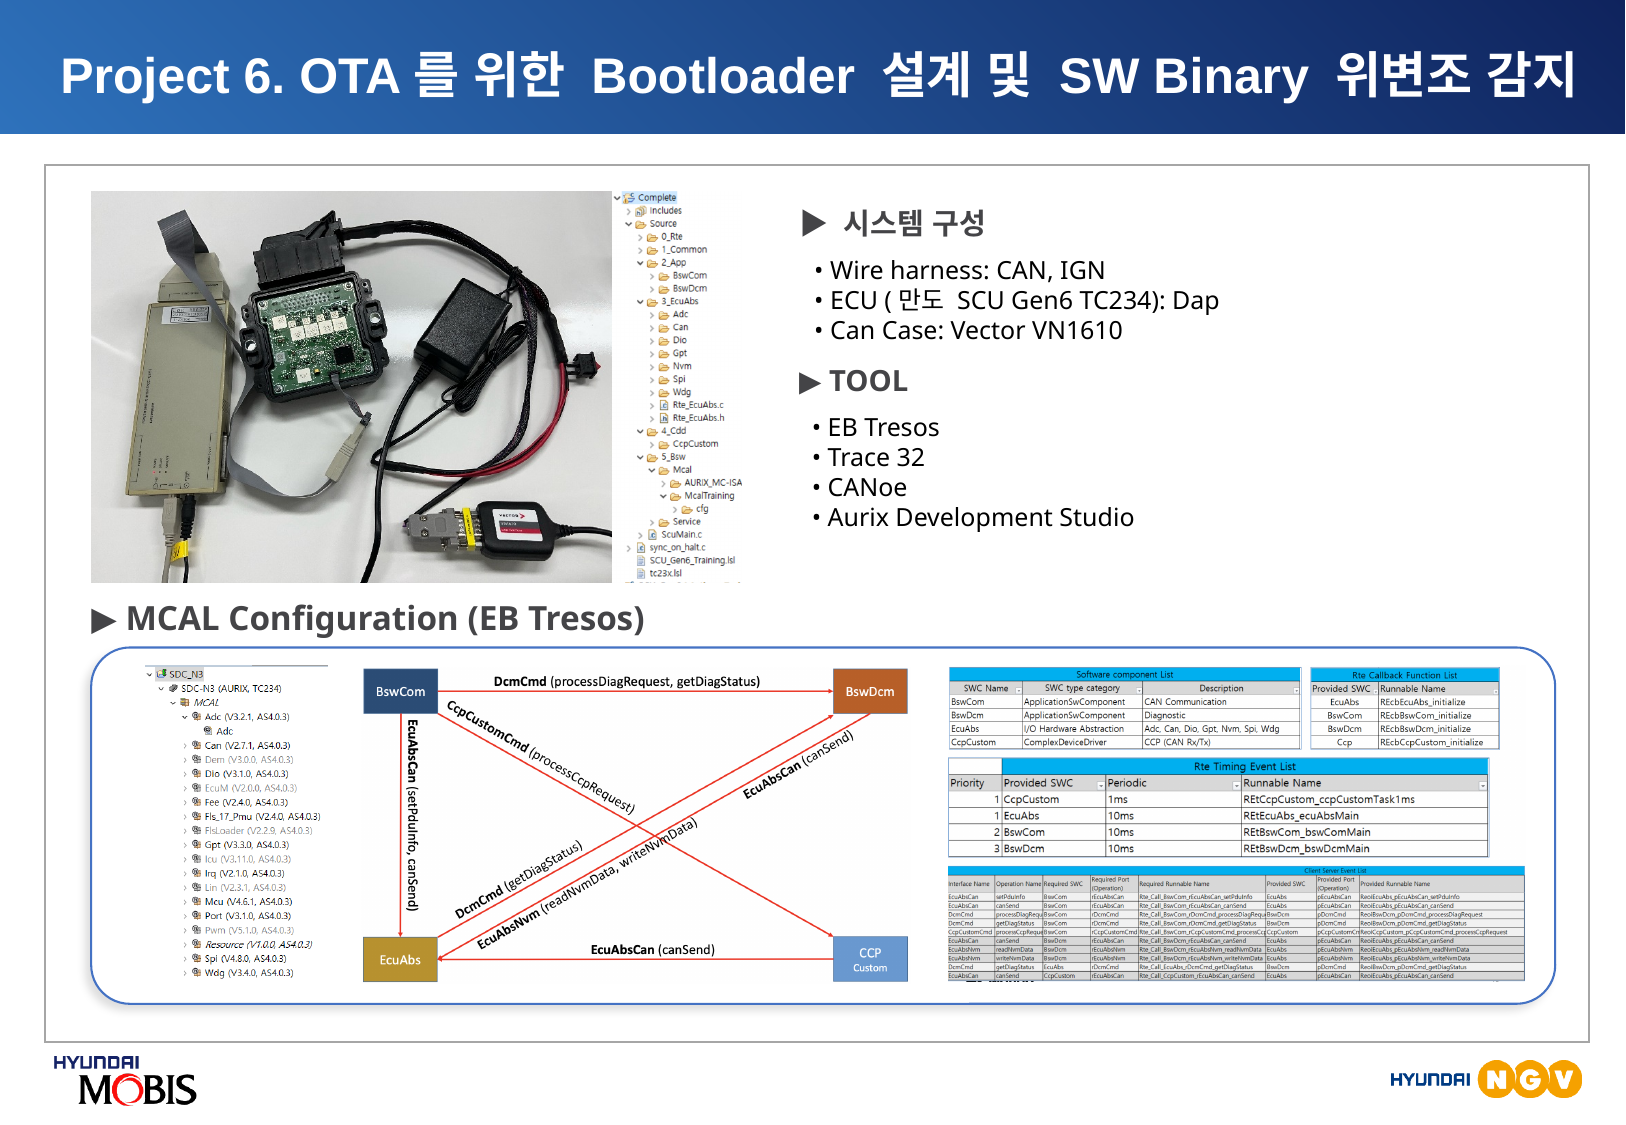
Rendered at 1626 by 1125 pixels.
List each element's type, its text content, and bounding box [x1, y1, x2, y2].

picture [1391, 1060, 1582, 1098]
picture [361, 667, 911, 985]
picture [948, 665, 1526, 982]
text_box ▶ TOOL [784, 352, 1057, 406]
text_box ▶ 시스템 구성 [784, 195, 1029, 249]
picture [145, 665, 328, 982]
text_box ▶ MCAL Configuration (EB Tresos) [76, 586, 702, 645]
text_box Project 6. OTA를 위한 Bootloader 설계 및 SW Binary 위변조 감지 [44, 31, 1610, 116]
picture [91, 191, 742, 583]
picture [26, 1037, 238, 1121]
text_box [44, 164, 1590, 1043]
text_box • EB Tresos • Trace 32 • CANoe • Aurix Development Studio [797, 403, 1185, 539]
text_box • Wire harness: CAN, IGN • ECU (만도 SCU Gen6 TC234): Dap • Can Case: Vector VN1610 [799, 246, 1425, 352]
